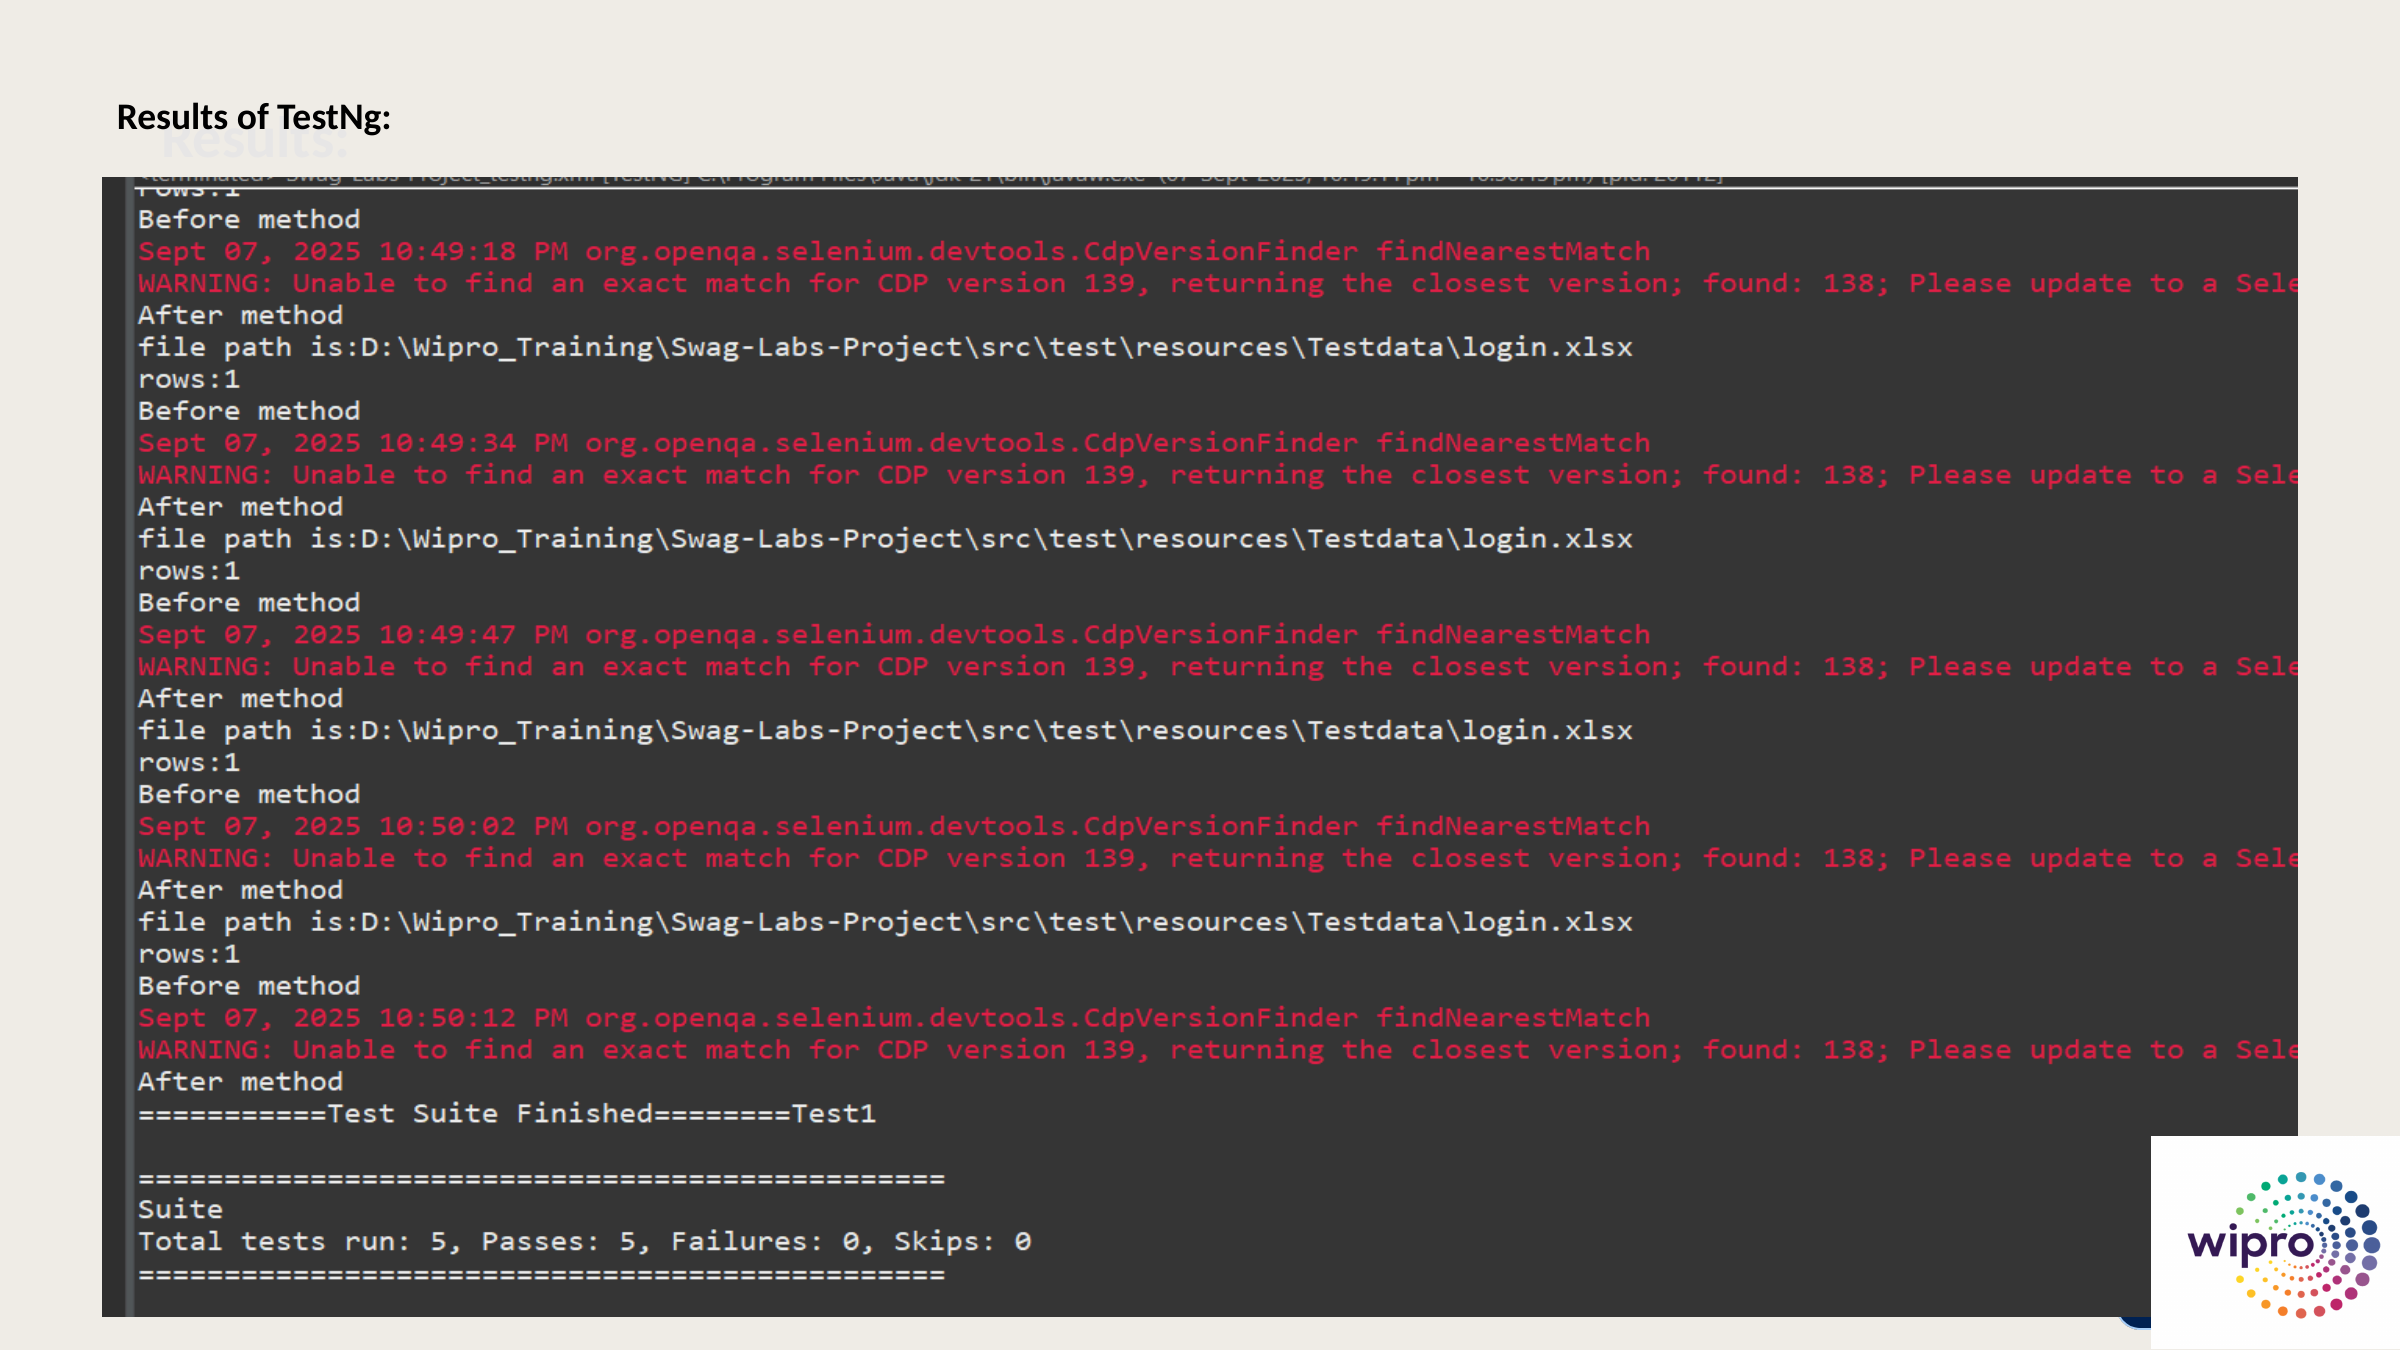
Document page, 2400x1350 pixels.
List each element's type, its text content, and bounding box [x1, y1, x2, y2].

text_box Results of TestNg: [102, 84, 593, 145]
text_box Results: [146, 92, 1025, 177]
picture [102, 177, 2400, 1349]
